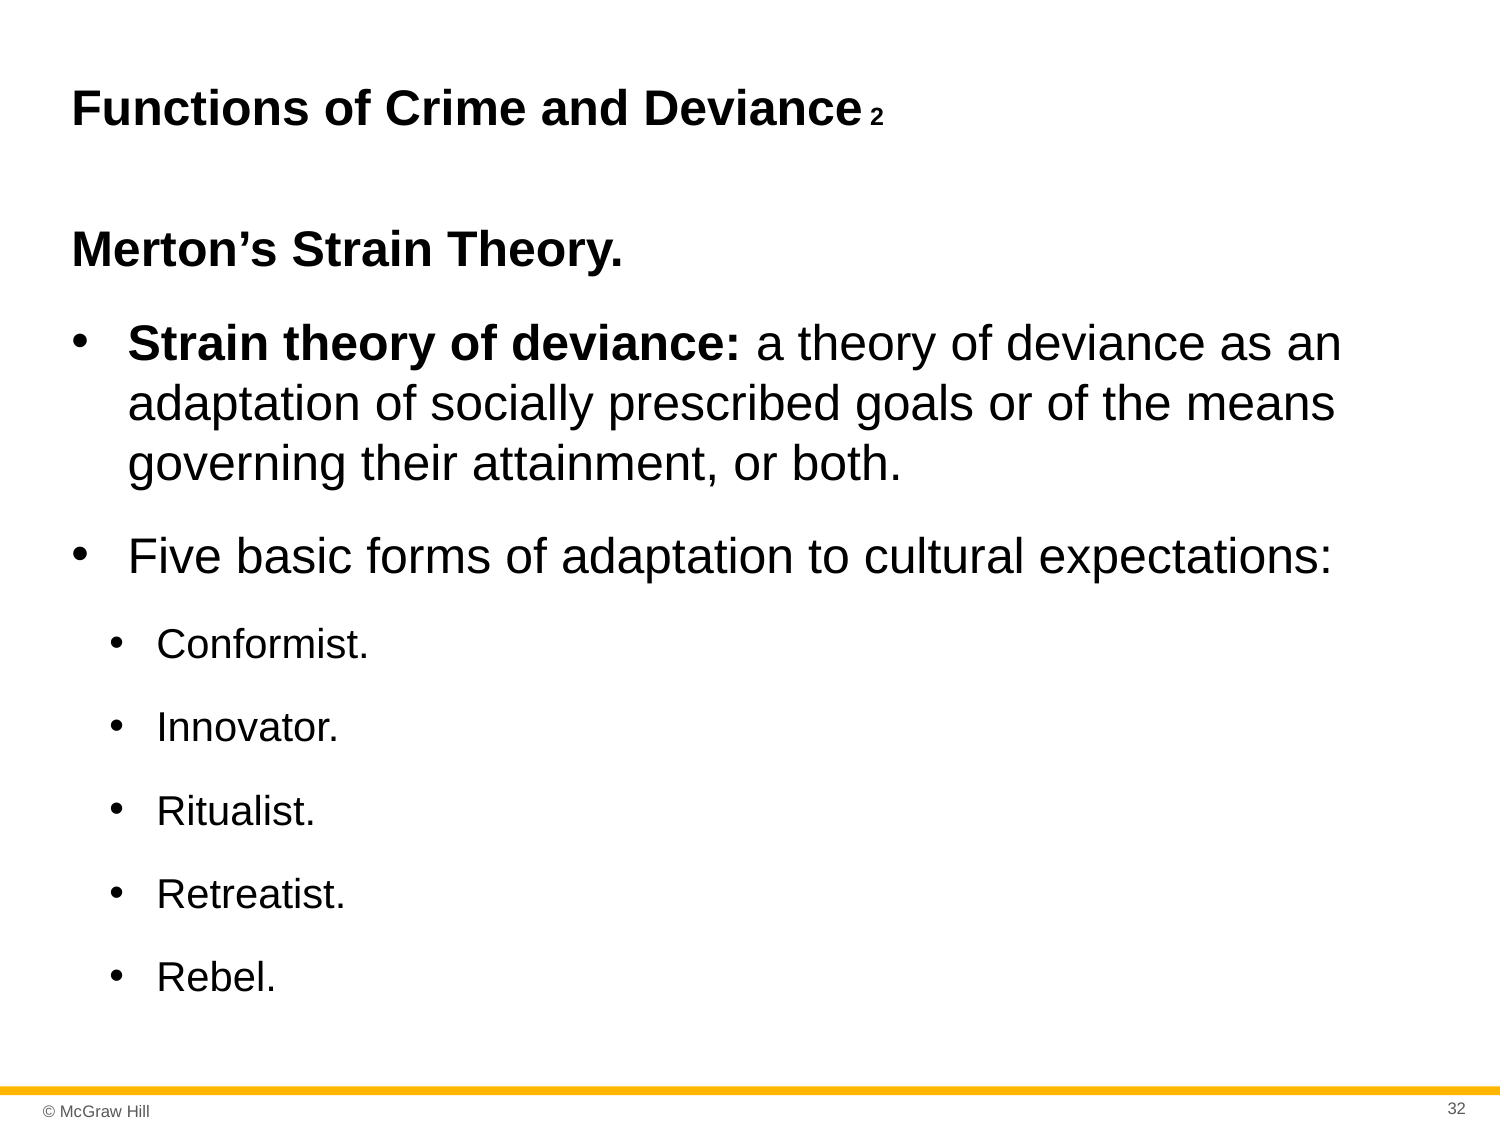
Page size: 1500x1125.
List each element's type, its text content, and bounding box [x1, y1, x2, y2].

list Merton’s Strain Theory. Strain theory of deviance: a theory of deviance as an adaptation of socially prescribed goals or of the means governing their attainment, or both. Five basic forms of adaptation to cultural expectations: Conformist. Innovator. Ritualist. Retreatist. Rebel. [56, 209, 1444, 1054]
title Functions of Crime and Deviance 2 [56, 50, 1444, 162]
